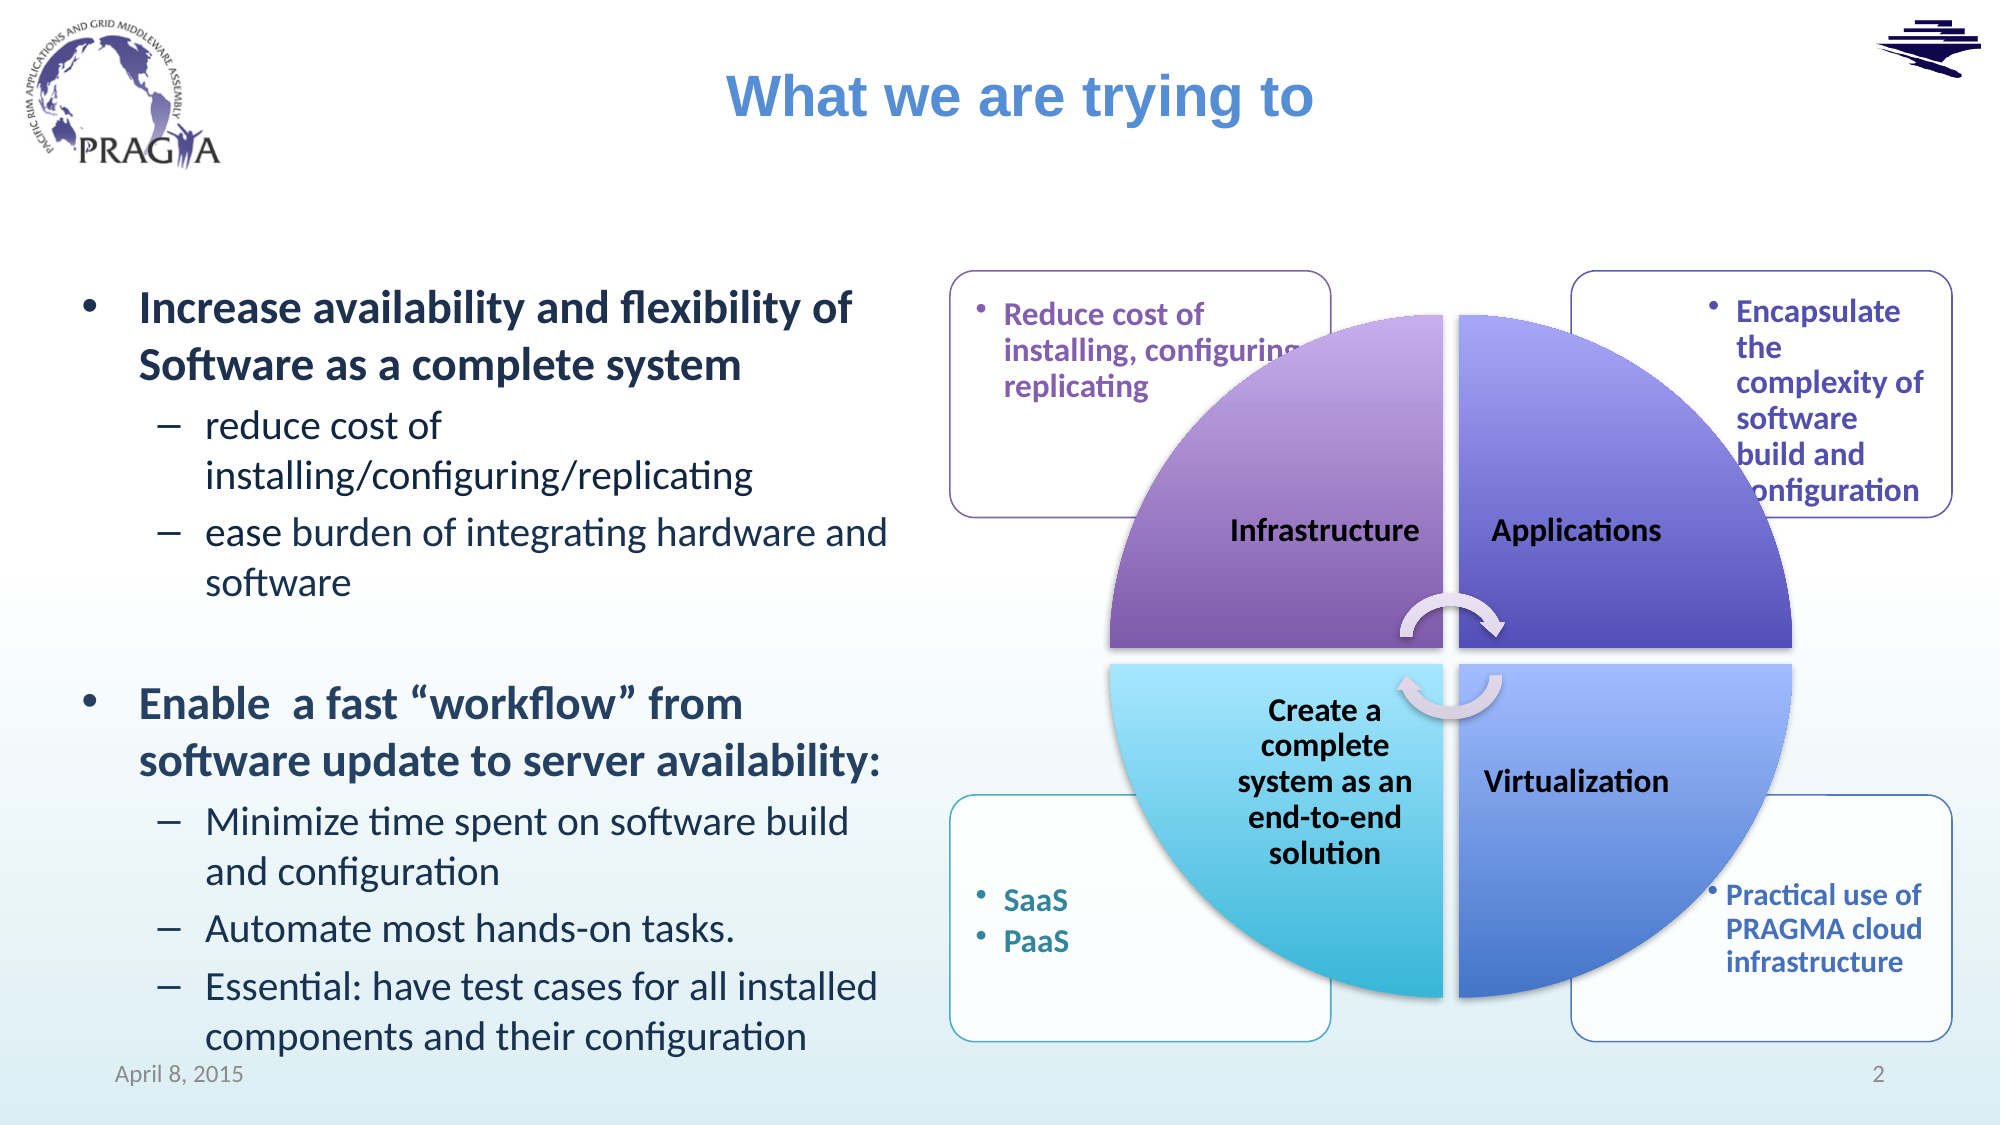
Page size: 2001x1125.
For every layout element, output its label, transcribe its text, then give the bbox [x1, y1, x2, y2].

picture [1876, 20, 1981, 78]
picture [21, 15, 224, 173]
title What we are trying to [129, 34, 1930, 223]
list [949, 260, 1953, 1053]
slide_number 2 [1433, 1061, 1900, 1103]
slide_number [99, 1067, 567, 1103]
text_box Increase availability and flexibility of Software as a complete system reduce cost of installing/configuring/replicating ease burden of integrating hardware and software Enable a fast “workflow” from software update to server availability: Minimize time spent on software build and configuration Automate most hands-on tasks. Essential: have test cases for all installed components and their configuration [66, 268, 934, 1067]
